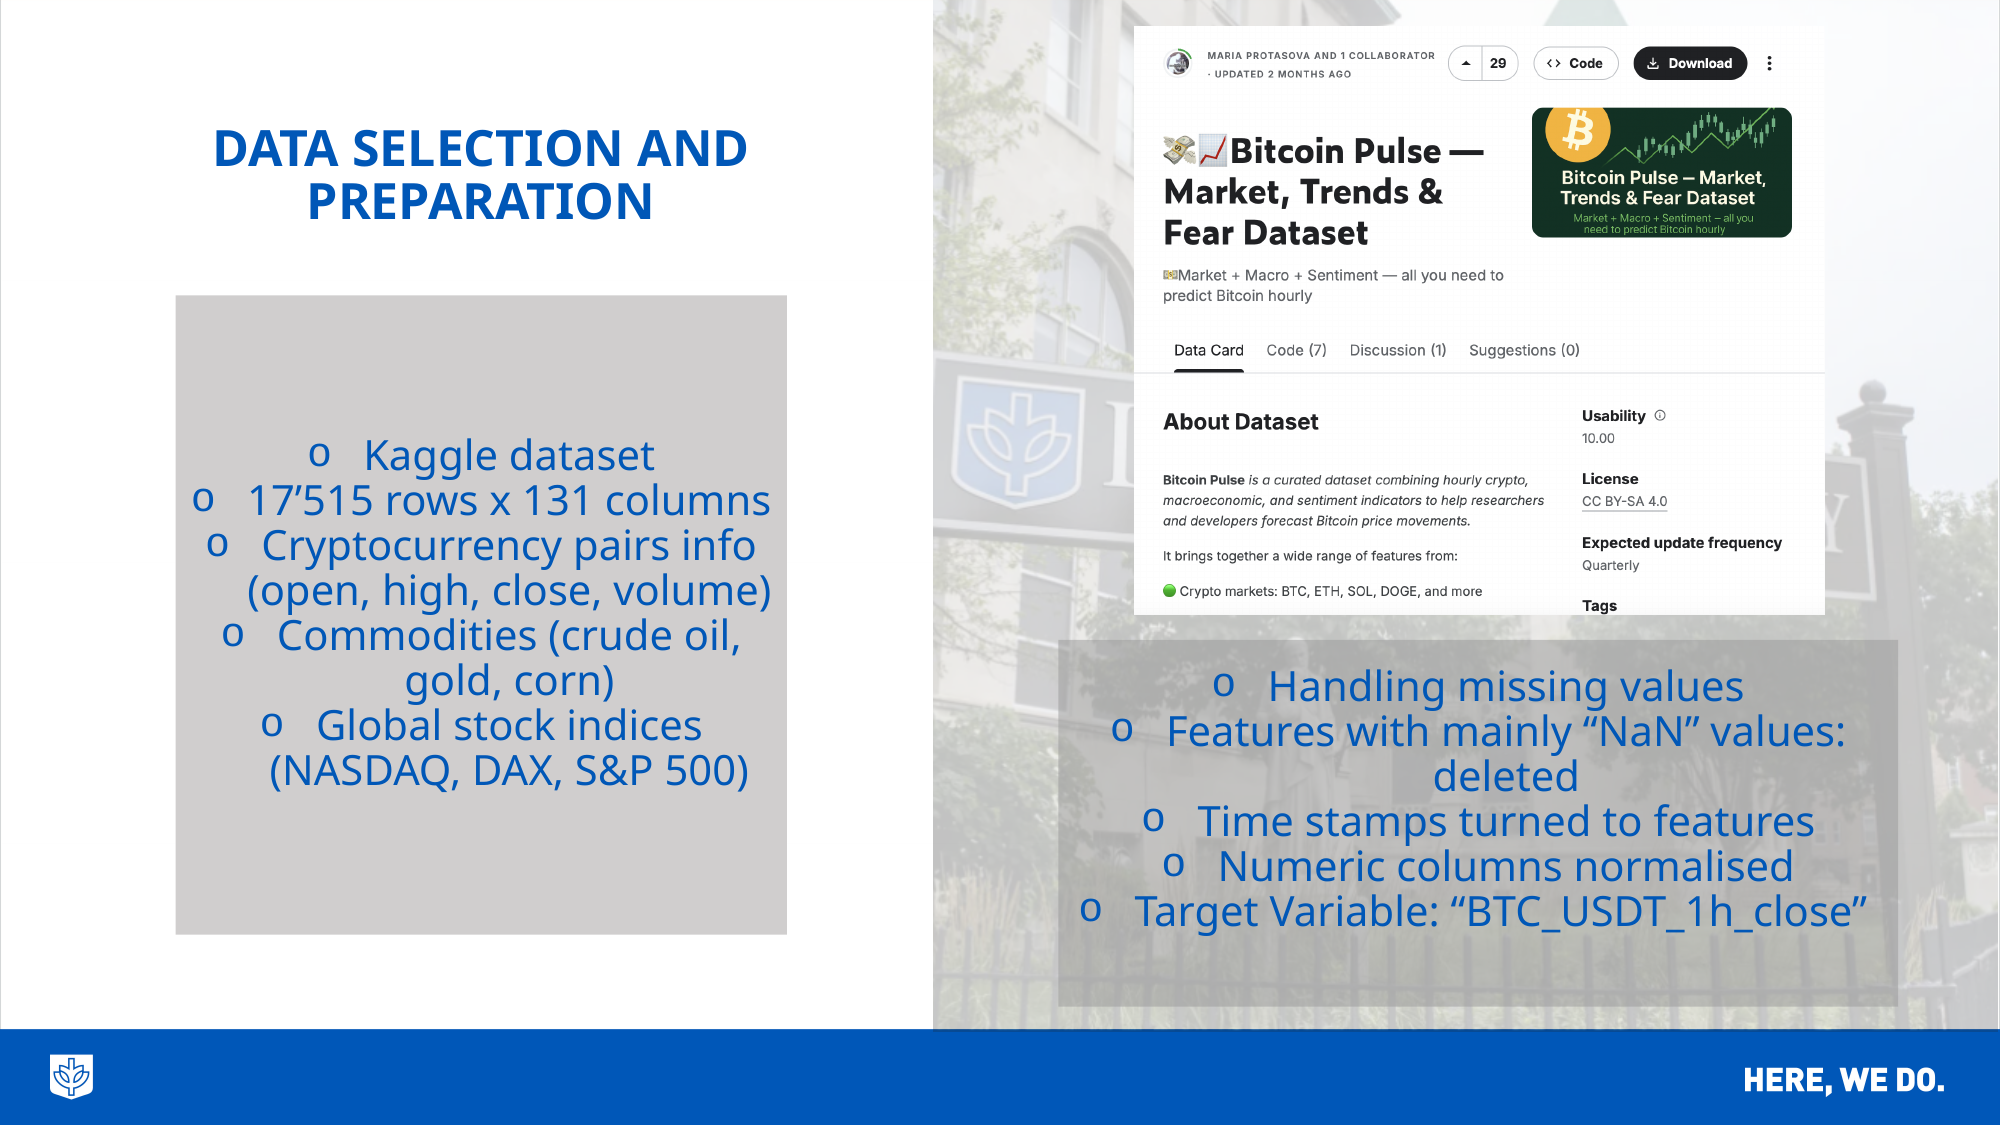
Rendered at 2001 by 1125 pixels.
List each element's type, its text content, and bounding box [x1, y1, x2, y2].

text_box DATA SELECTION AND PREPARATION [117, 72, 845, 281]
text_box Kaggle dataset 17’515 rows x 131 columns Cryptocurrency pairs info (open, high, close, volume) Commodities (crude oil, gold, corn) Global stock indices (NASDAQ, DAX, S&P 500) [175, 295, 787, 935]
picture [0, 0, 2000, 1125]
